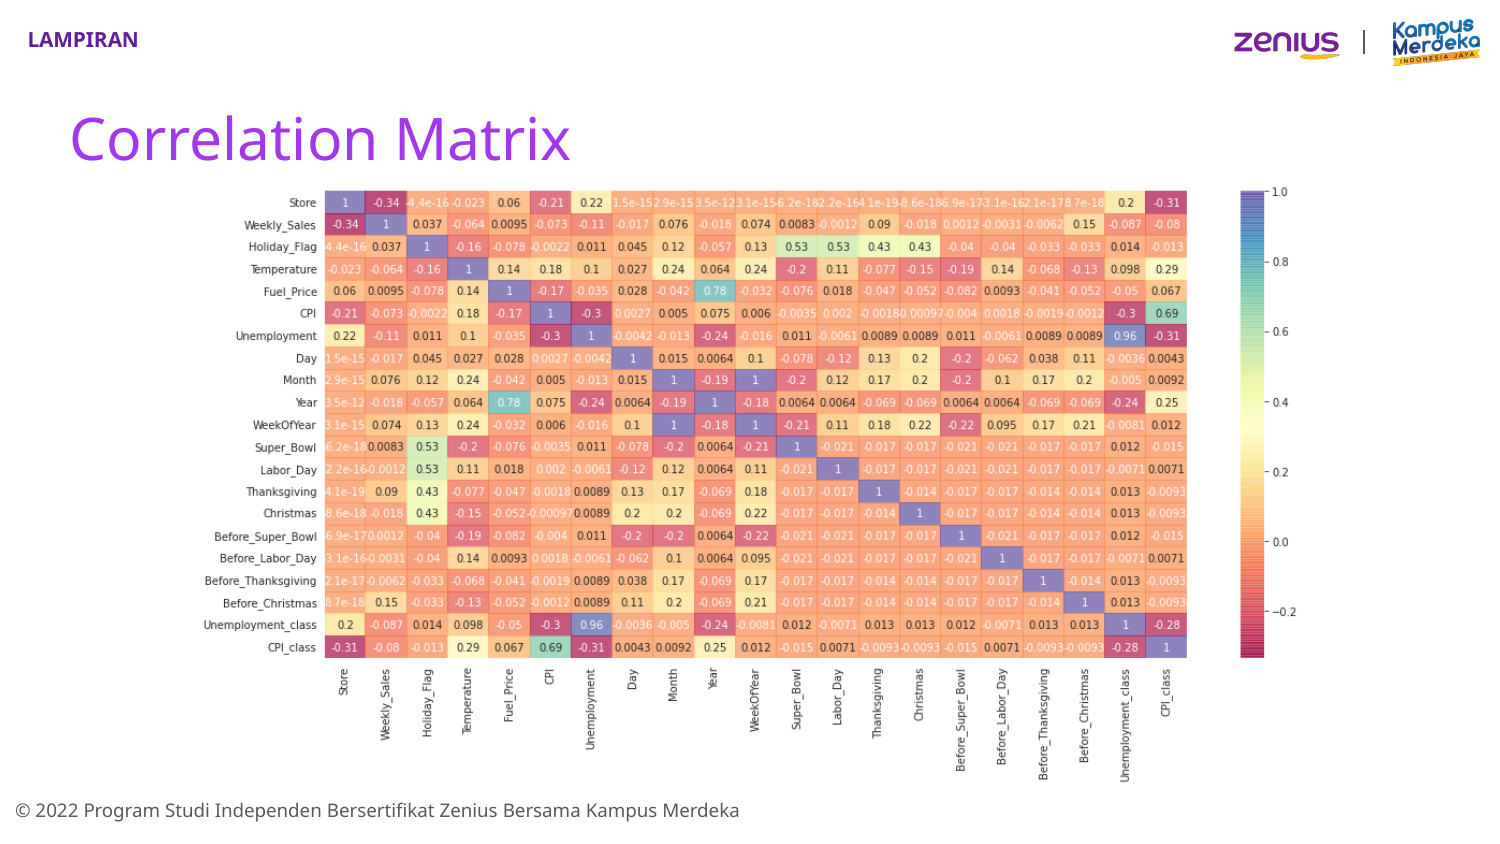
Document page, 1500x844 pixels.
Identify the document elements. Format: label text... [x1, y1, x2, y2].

text_box © 2022 Program Studi Independen Bersertifikat Zenius Bersama Kampus Merdeka [0, 787, 1468, 833]
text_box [1230, 15, 1480, 69]
picture [195, 179, 1305, 788]
text_box LAMPIRAN [12, 14, 1011, 65]
title Correlation Matrix [54, 69, 1446, 205]
